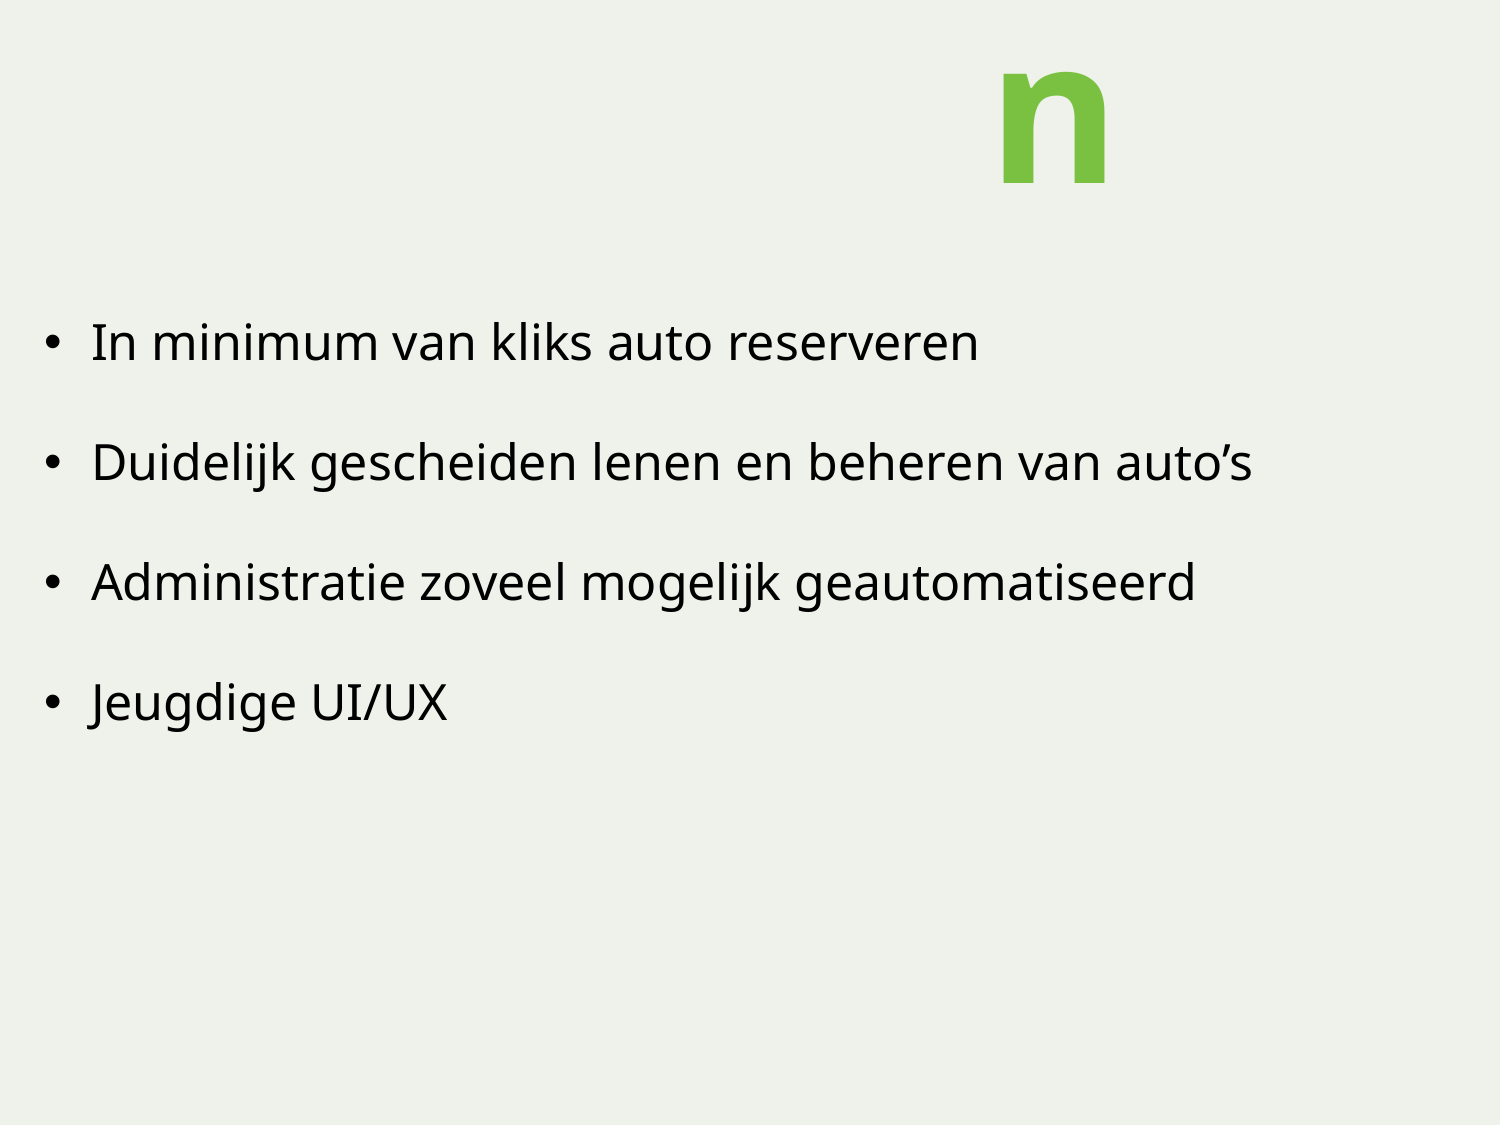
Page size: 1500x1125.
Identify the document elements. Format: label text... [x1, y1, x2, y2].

text_box In minimum van kliks auto reserveren Duidelijk gescheiden lenen en beheren van auto’s Administratie zoveel mogelijk geautomatiseerd Jeugdige UI/UX [29, 243, 1447, 784]
title Voordelen [584, 101, 1500, 234]
